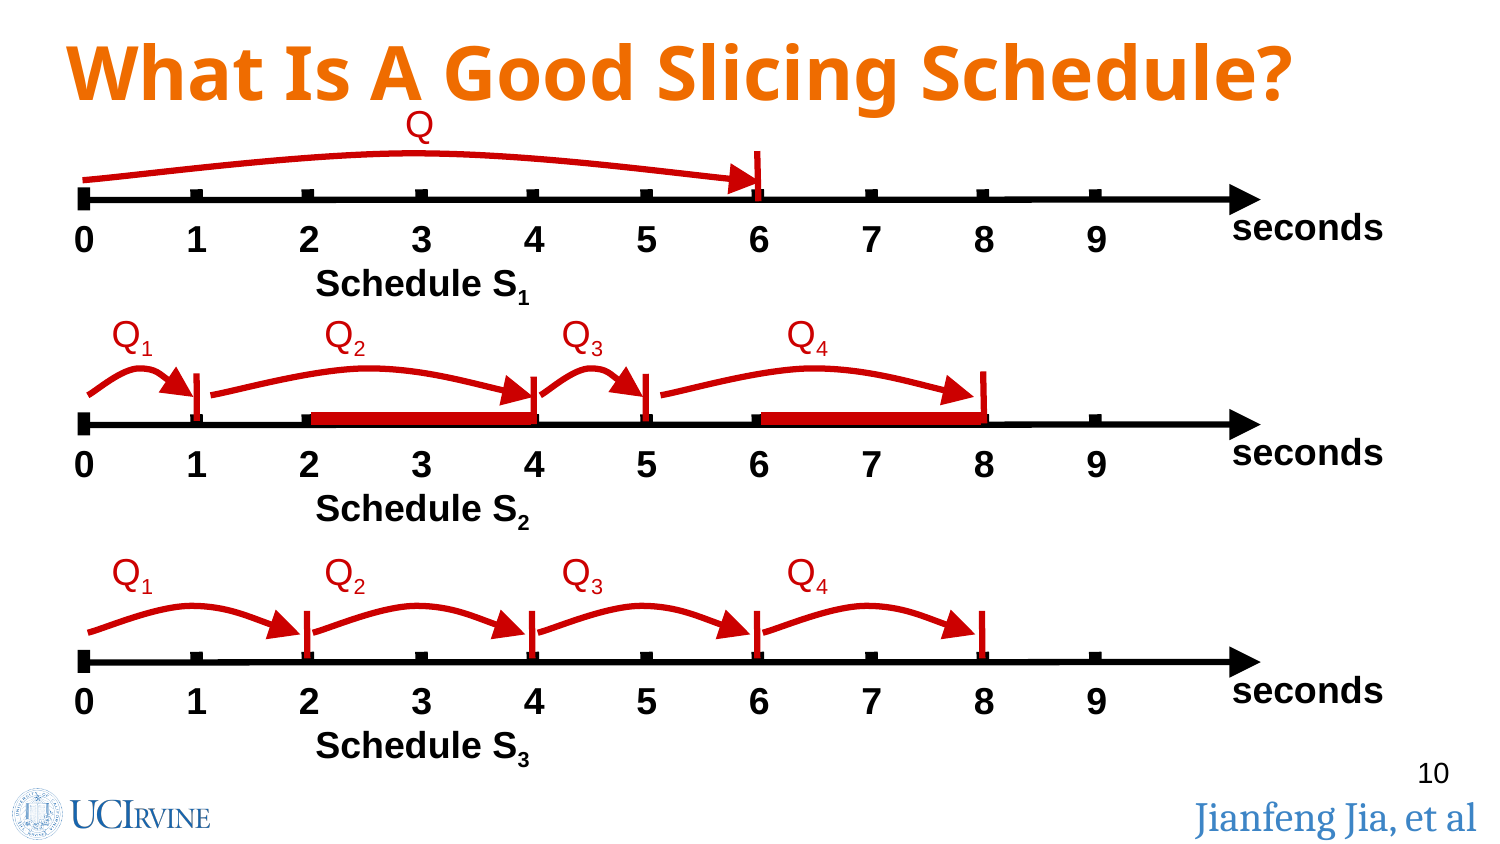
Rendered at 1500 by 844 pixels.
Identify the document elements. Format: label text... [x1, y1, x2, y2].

slide_number ‹#› [1402, 739, 1493, 805]
text_box Q [359, 99, 481, 147]
picture [12, 788, 210, 840]
text_box [141, 153, 688, 174]
title What Is A Good Slicing Schedule? [51, 10, 1449, 127]
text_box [43, 175, 1426, 265]
text_box [740, 169, 748, 174]
text_box Schedule S1 [285, 273, 623, 306]
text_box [43, 311, 1426, 531]
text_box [43, 548, 1426, 768]
